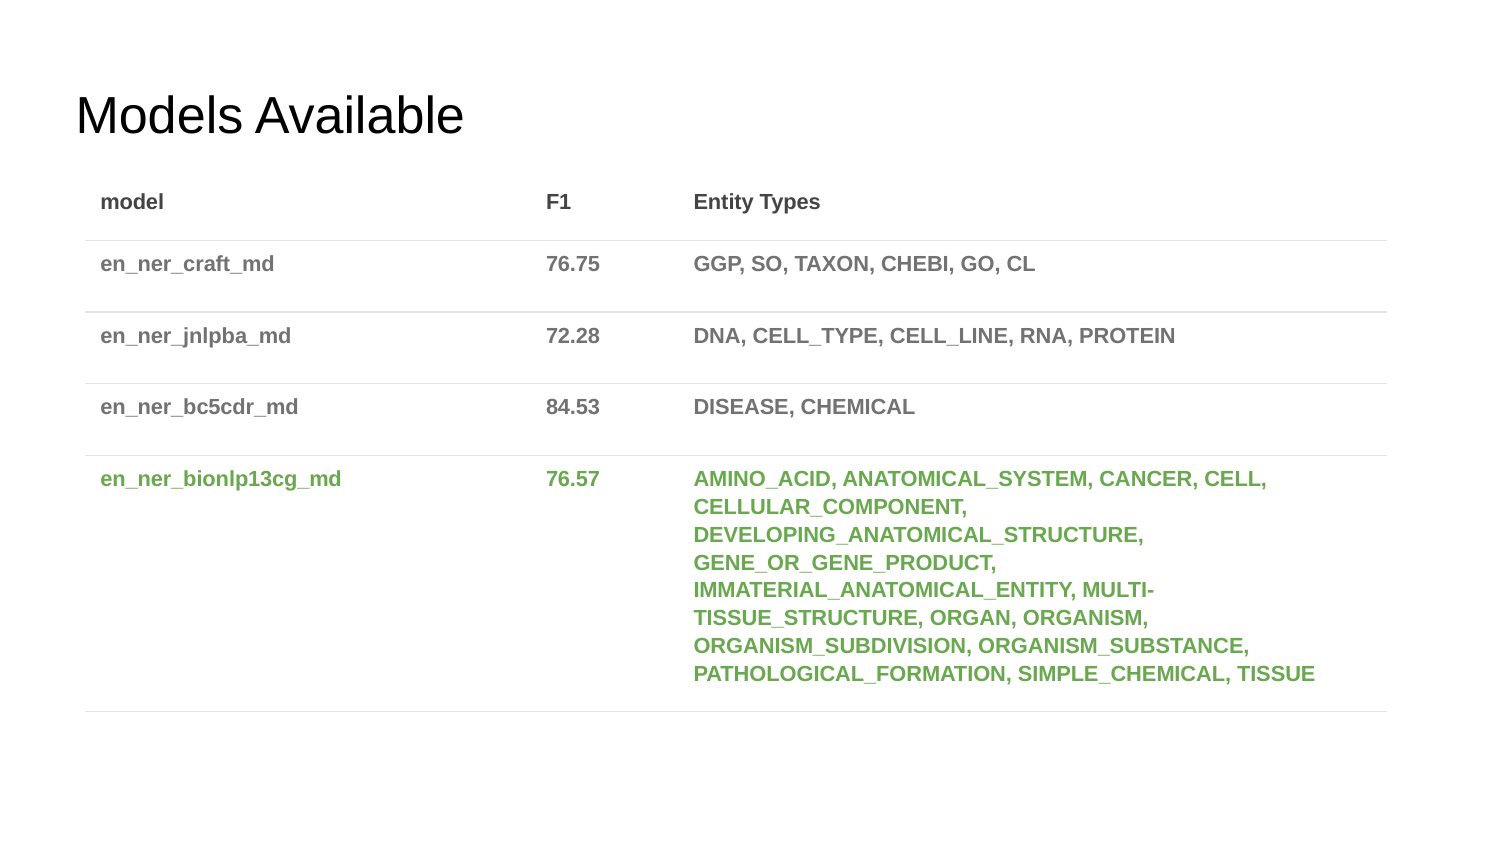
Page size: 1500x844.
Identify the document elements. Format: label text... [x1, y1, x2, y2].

table_cell DISEASE, CHEMICAL [678, 384, 1387, 455]
text_box Models Available [60, 66, 707, 159]
table_header model [85, 178, 530, 240]
table_cell DNA, CELL_TYPE, CELL_LINE, RNA, PROTEIN [678, 313, 1387, 383]
table_cell AMINO_ACID, ANATOMICAL_SYSTEM, CANCER, CELL, CELLULAR_COMPONENT, DEVELOPING_ANATOMICAL_STRUCTURE, GENE_OR_GENE_PRODUCT, IMMATERIAL_ANATOMICAL_ENTITY, MULTI-TISSUE_STRUCTURE, ORGAN, ORGANISM, ORGANISM_SUBDIVISION, ORGANISM_SUBSTANCE, PATHOLOGICAL_FORMATION, SIMPLE_CHEMICAL, TISSUE [678, 456, 1387, 711]
table_header F1 [530, 178, 678, 240]
table_cell en_ner_jnlpba_md [85, 313, 530, 383]
table_cell GGP, SO, TAXON, CHEBI, GO, CL [678, 241, 1387, 311]
table_header Entity Types [678, 178, 1387, 240]
table_cell 84.53 [530, 384, 678, 455]
table_cell 76.75 [530, 241, 678, 311]
table_cell 72.28 [530, 313, 678, 383]
table_cell en_ner_bionlp13cg_md [85, 456, 530, 711]
table_cell 76.57 [530, 456, 678, 711]
table_cell en_ner_bc5cdr_md [85, 384, 530, 455]
table_cell en_ner_craft_md [85, 241, 530, 311]
